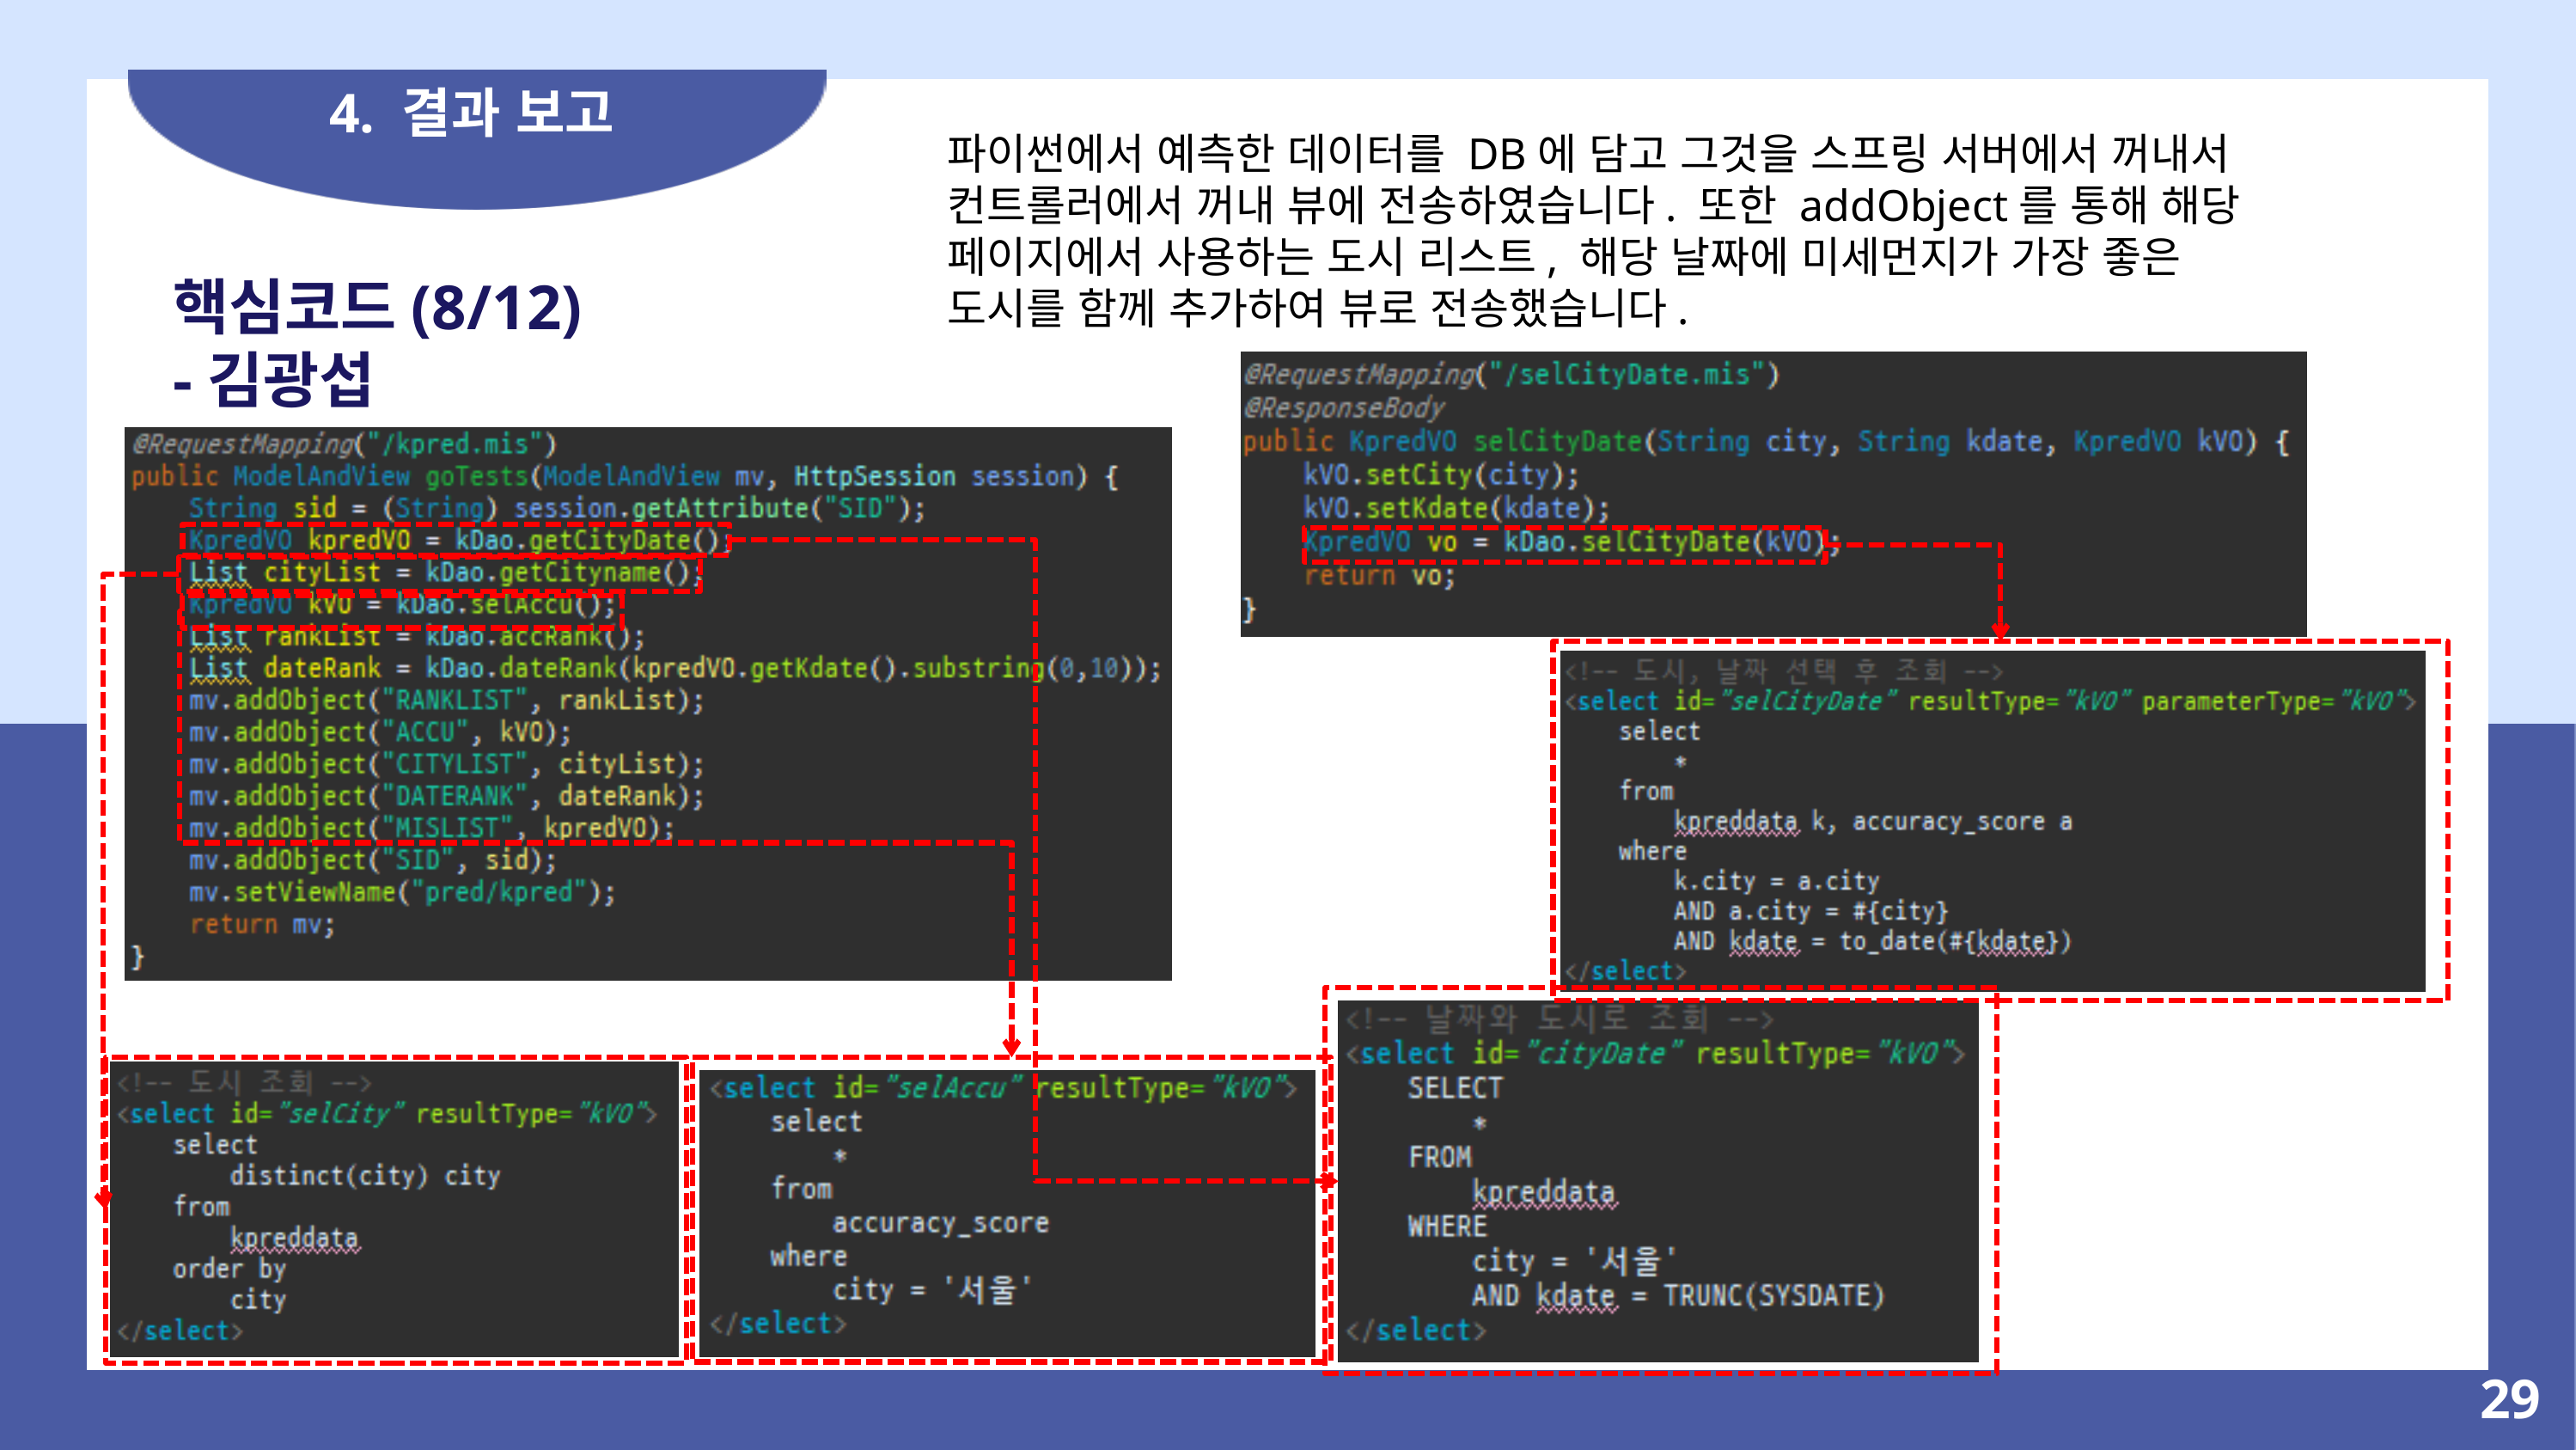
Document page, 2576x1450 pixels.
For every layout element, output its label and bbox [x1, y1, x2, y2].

text_box [729, 539, 1340, 1182]
text_box [127, 69, 827, 210]
picture [1241, 351, 2308, 638]
table_cell [1555, 652, 2431, 1000]
text_box [105, 573, 180, 1211]
table_cell [82, 724, 2492, 1380]
picture [699, 1069, 1315, 1358]
text_box [1824, 544, 2001, 642]
table_cell [1342, 354, 2425, 1000]
picture [1338, 1000, 1980, 1362]
picture [124, 427, 1172, 982]
text_box [87, 78, 2488, 1370]
text_box [0, 724, 2576, 1450]
picture [1560, 651, 2426, 992]
text_box [181, 611, 723, 1058]
picture [109, 1061, 680, 1358]
